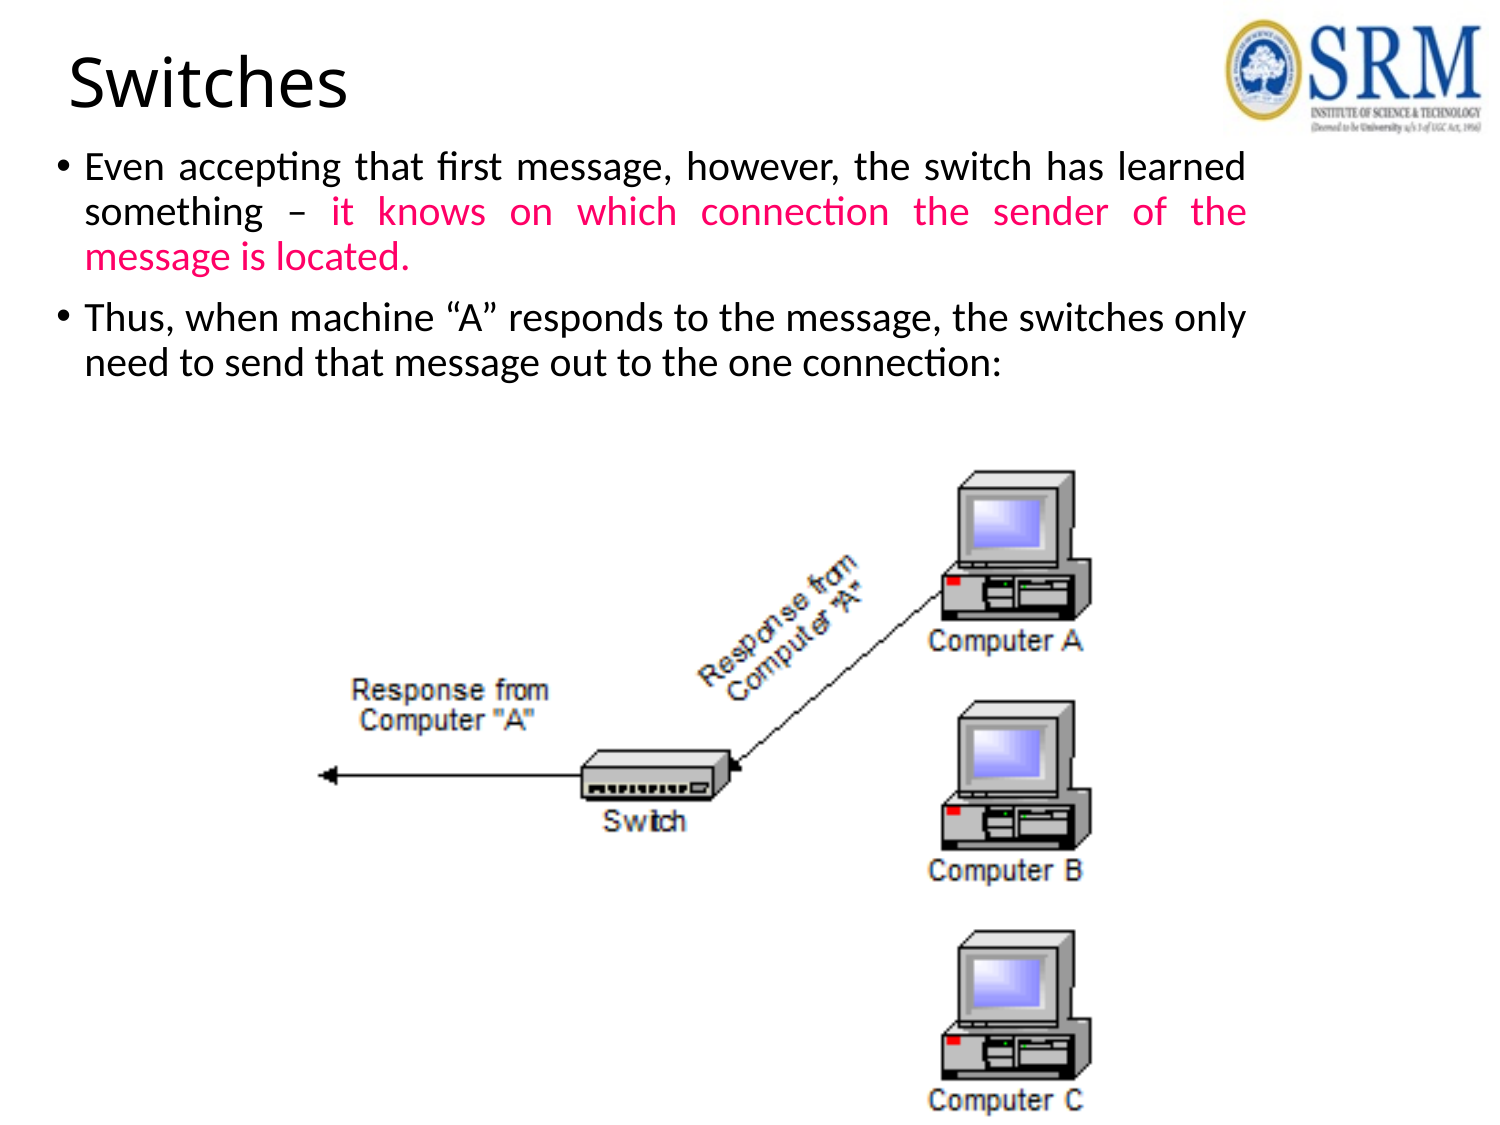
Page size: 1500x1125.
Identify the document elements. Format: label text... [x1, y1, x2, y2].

title Switches [53, 0, 1263, 137]
picture [289, 444, 1117, 1125]
list Even accepting that first message, however, the switch has learned something – it knows on which connection the sender of the message is located. Thus, when machine “A” responds to the message, the switches only need to send that message out to the one connection: [41, 137, 1263, 1059]
picture [1263, 0, 1489, 149]
